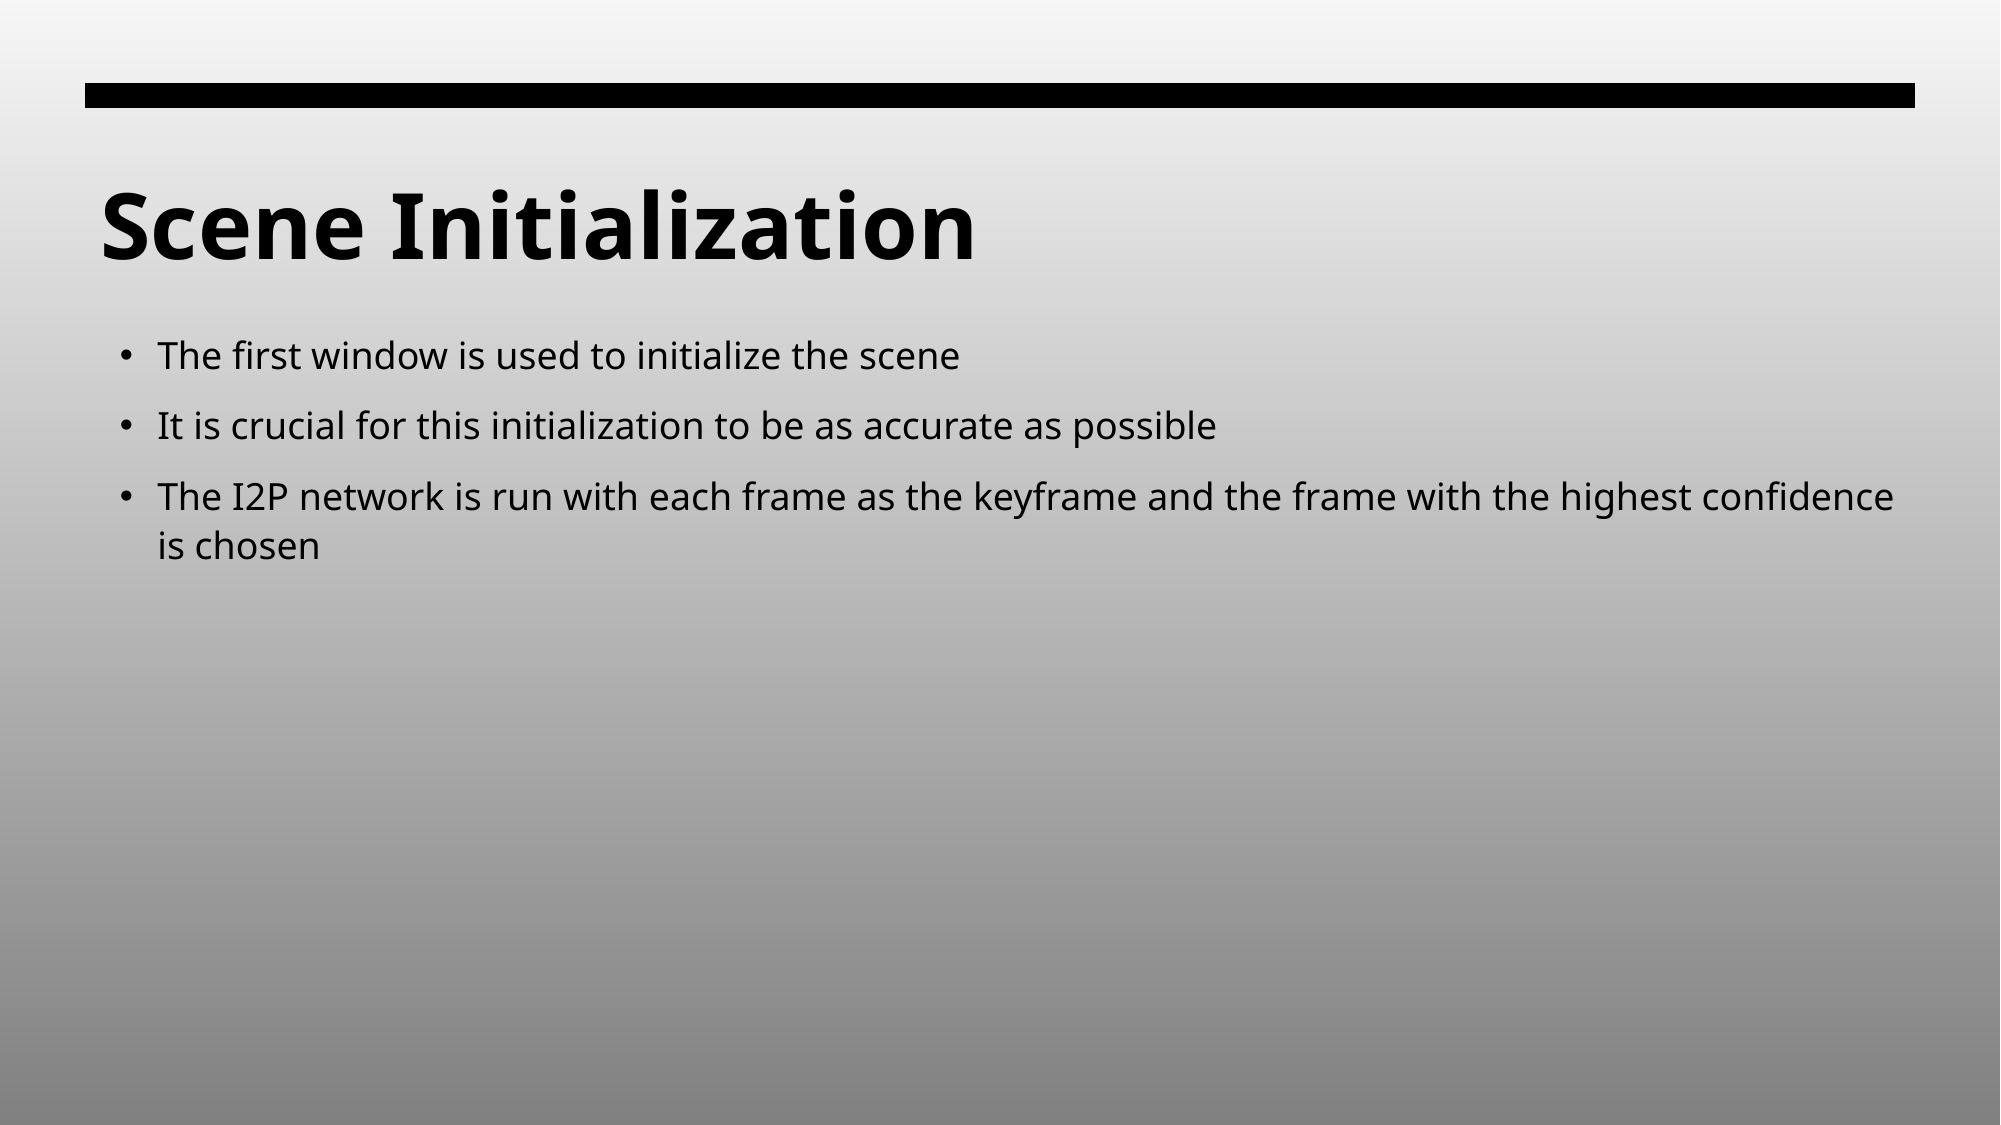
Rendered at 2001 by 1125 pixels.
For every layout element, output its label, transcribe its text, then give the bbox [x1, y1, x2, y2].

title Scene Initialization [85, 160, 1916, 401]
list The first window is used to initialize the scene It is crucial for this initialization to be as accurate as possible The I2P network is run with each frame as the keyframe and the frame with the highest confidence is chosen [104, 319, 1935, 1125]
